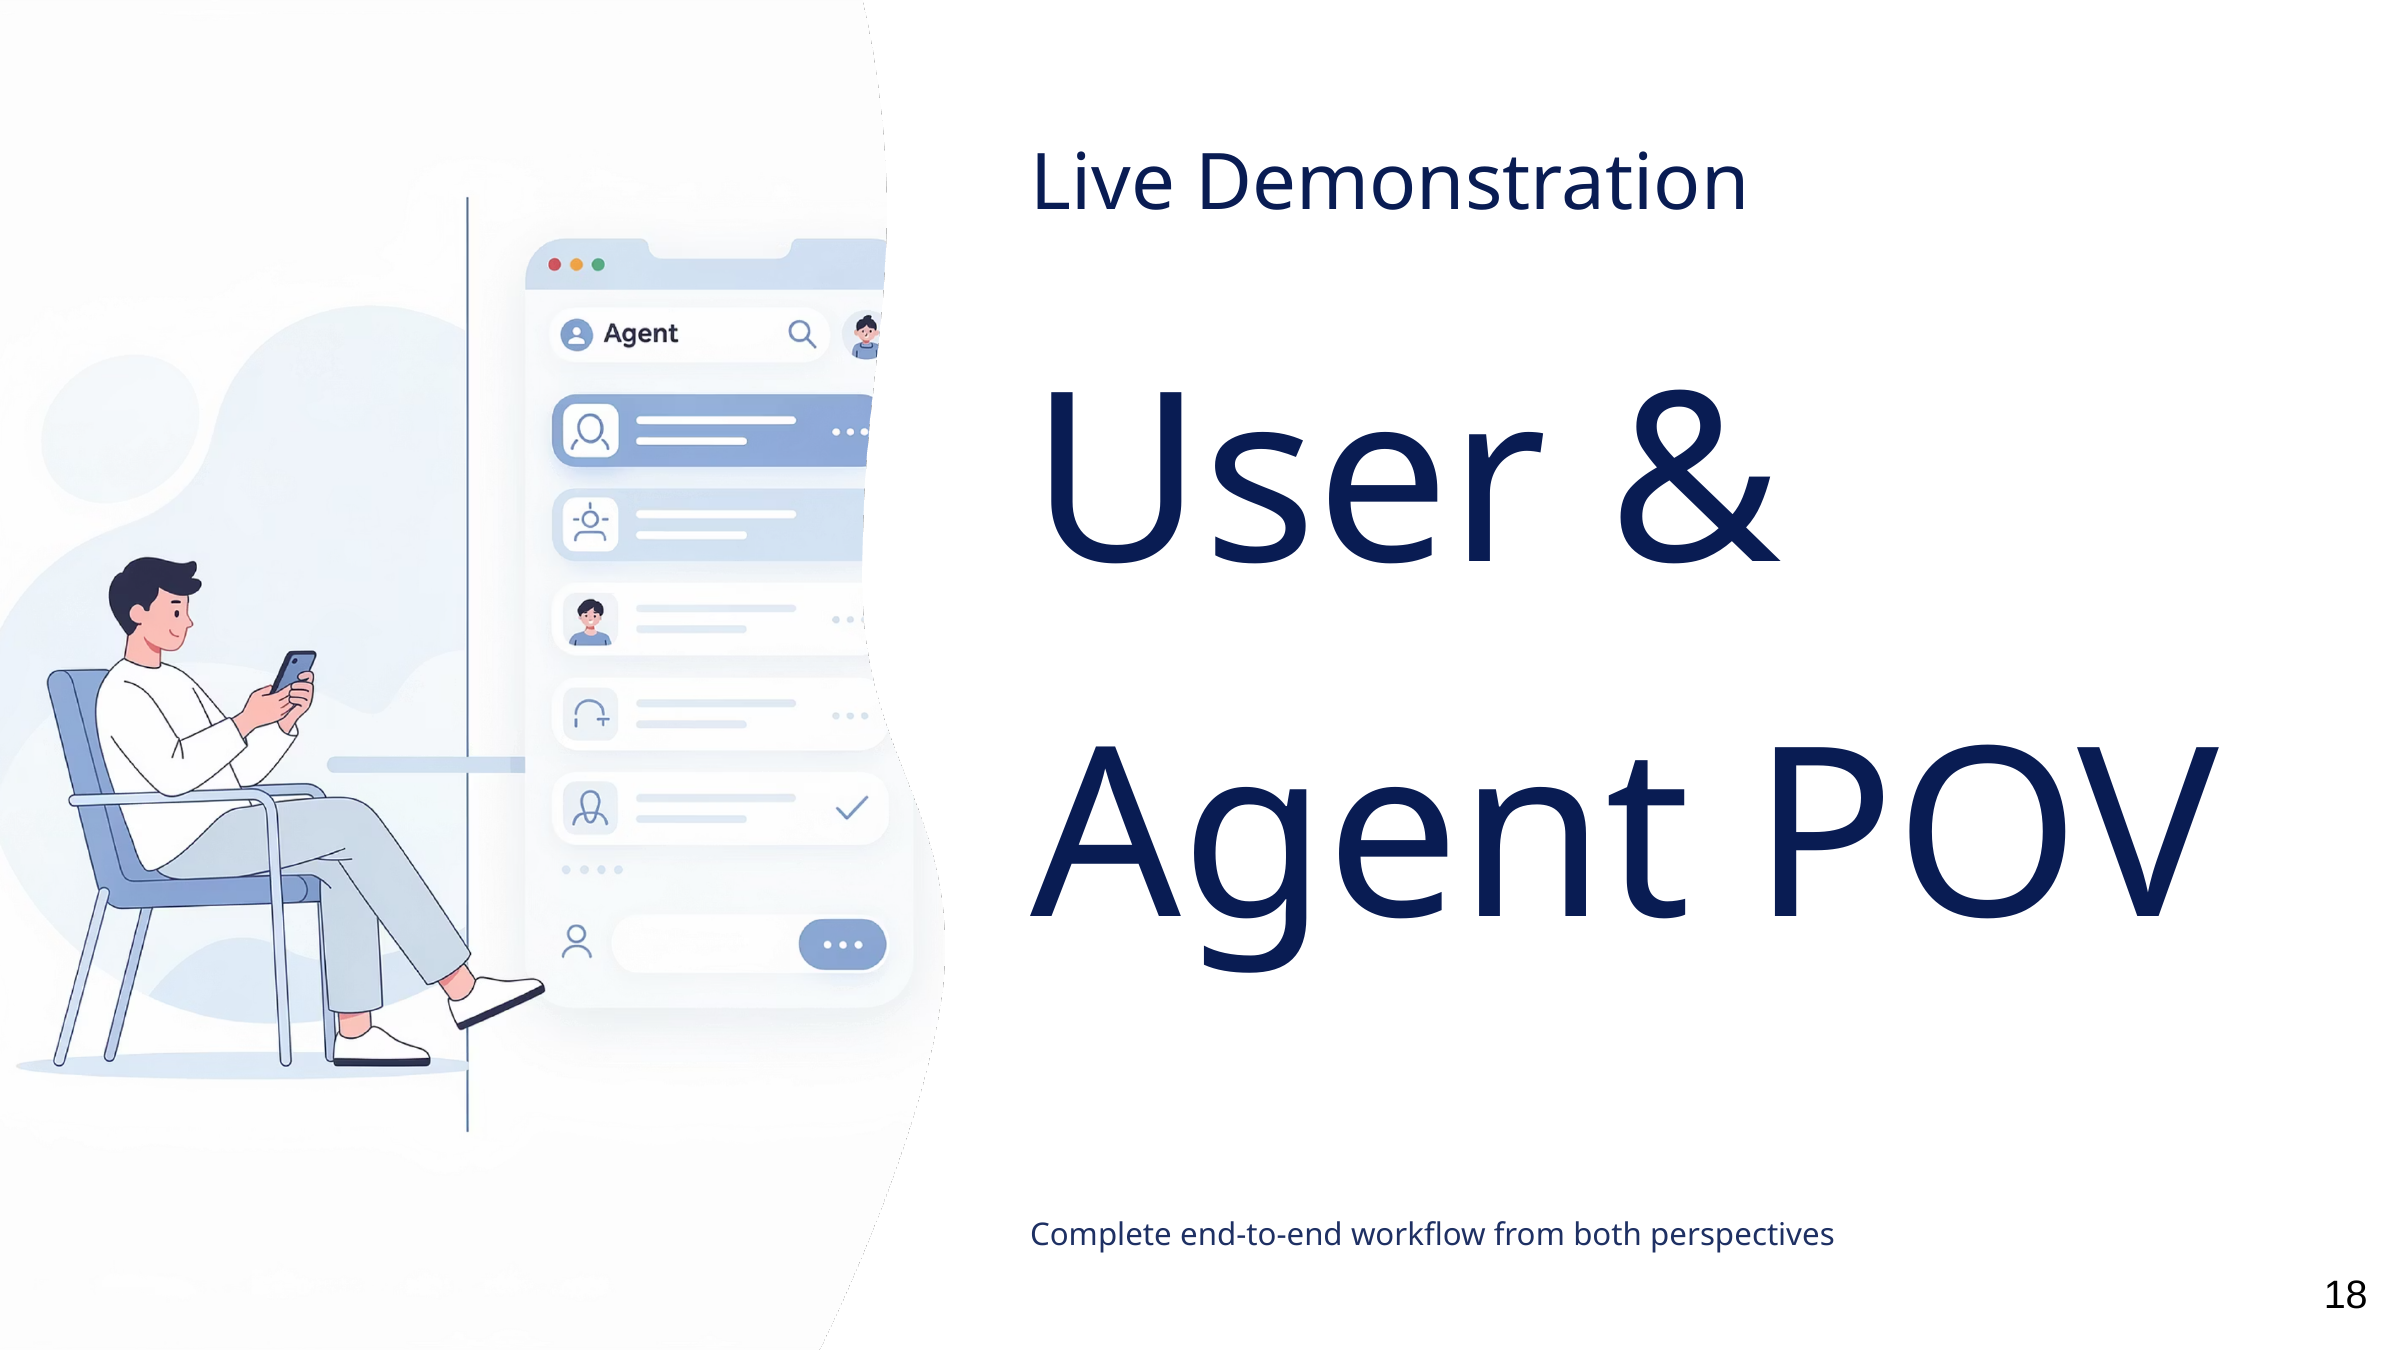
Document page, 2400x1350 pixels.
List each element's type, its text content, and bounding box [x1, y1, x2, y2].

slide_number ‹#› [2245, 1246, 2390, 1350]
picture [0, 0, 946, 1350]
text_box Live Demonstration [1030, 108, 1821, 207]
text_box User & Agent POV [1030, 254, 2270, 1144]
text_box Complete end-to-end workflow from both perspectives [1030, 1191, 2270, 1242]
